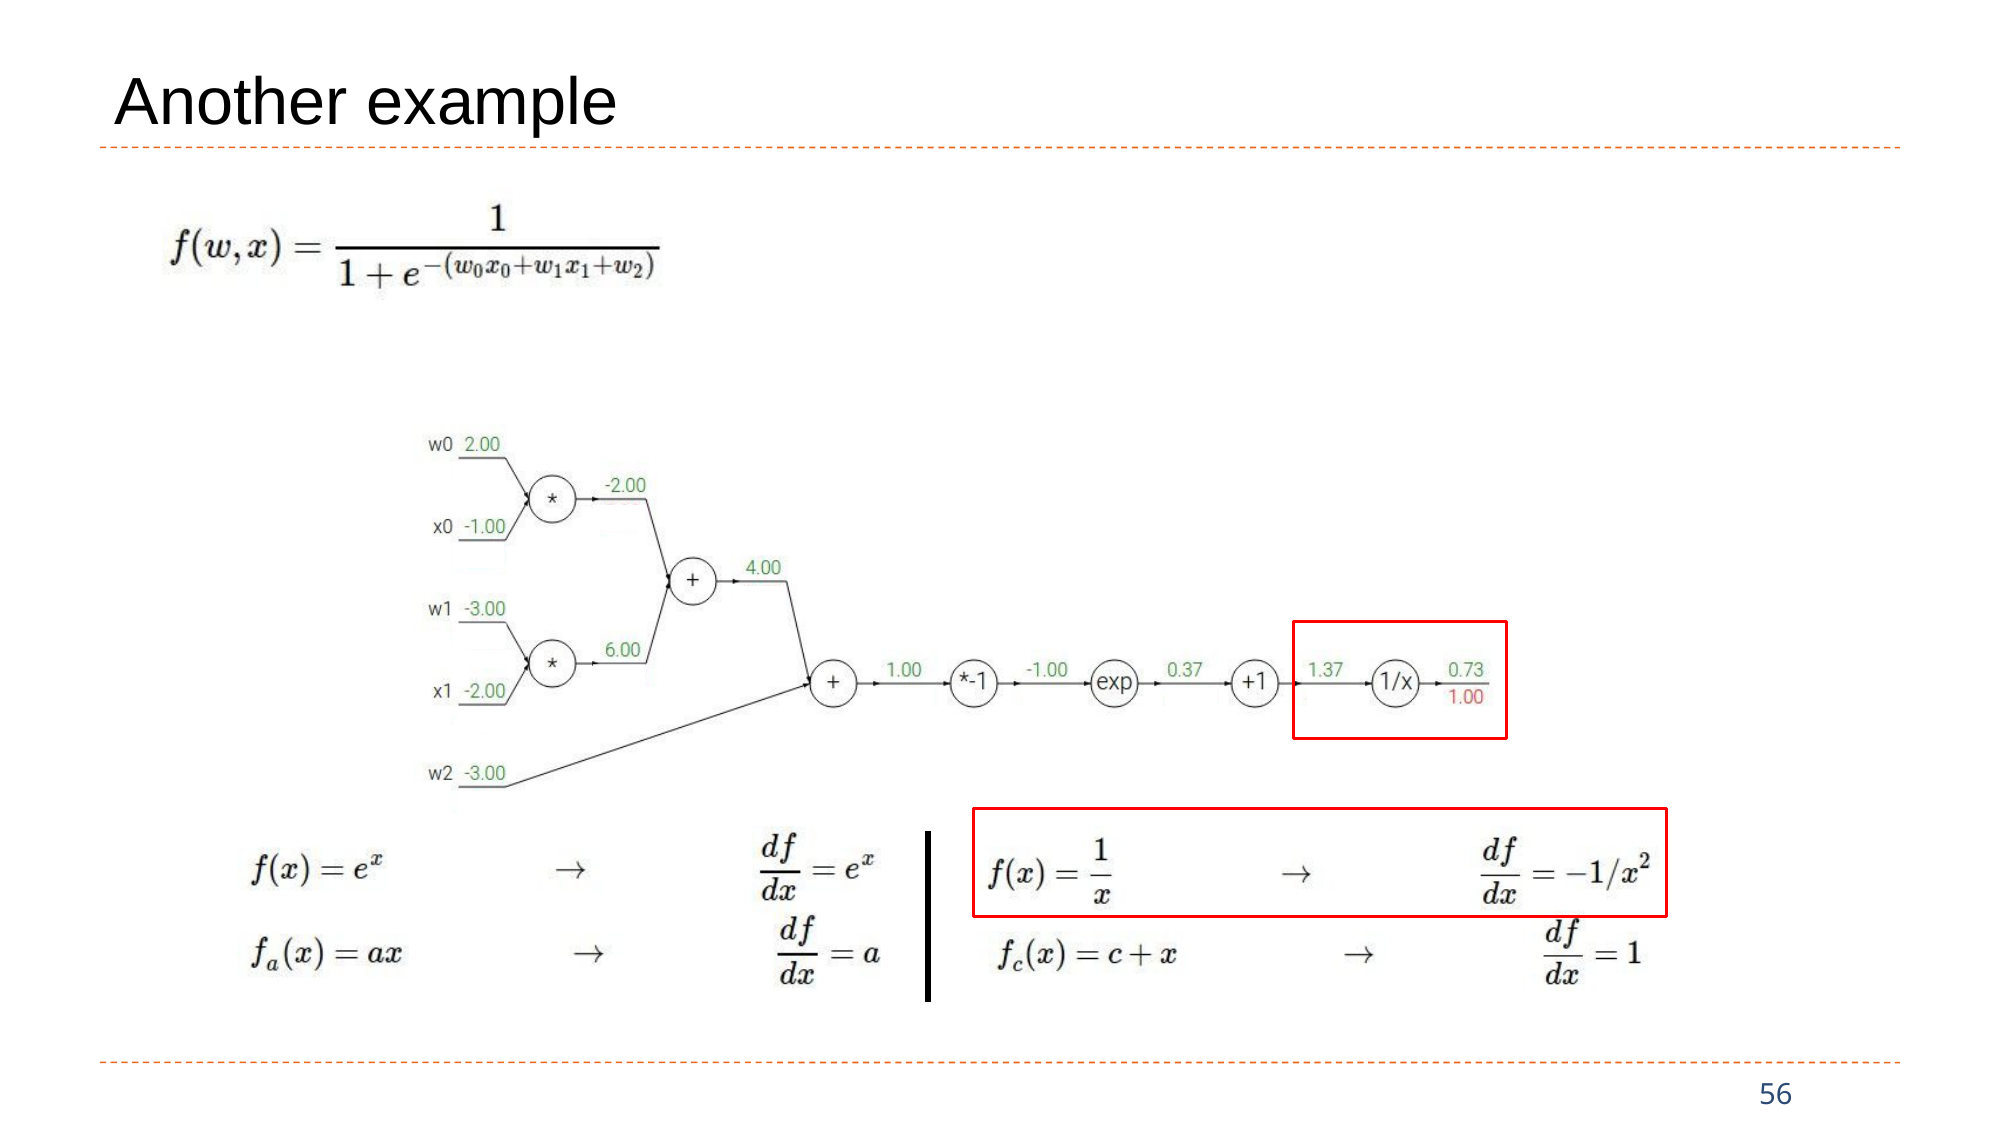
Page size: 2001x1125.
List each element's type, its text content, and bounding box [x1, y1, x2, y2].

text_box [412, 424, 1668, 991]
picture [237, 826, 881, 991]
title Another example [99, 24, 1900, 146]
picture [162, 187, 663, 301]
